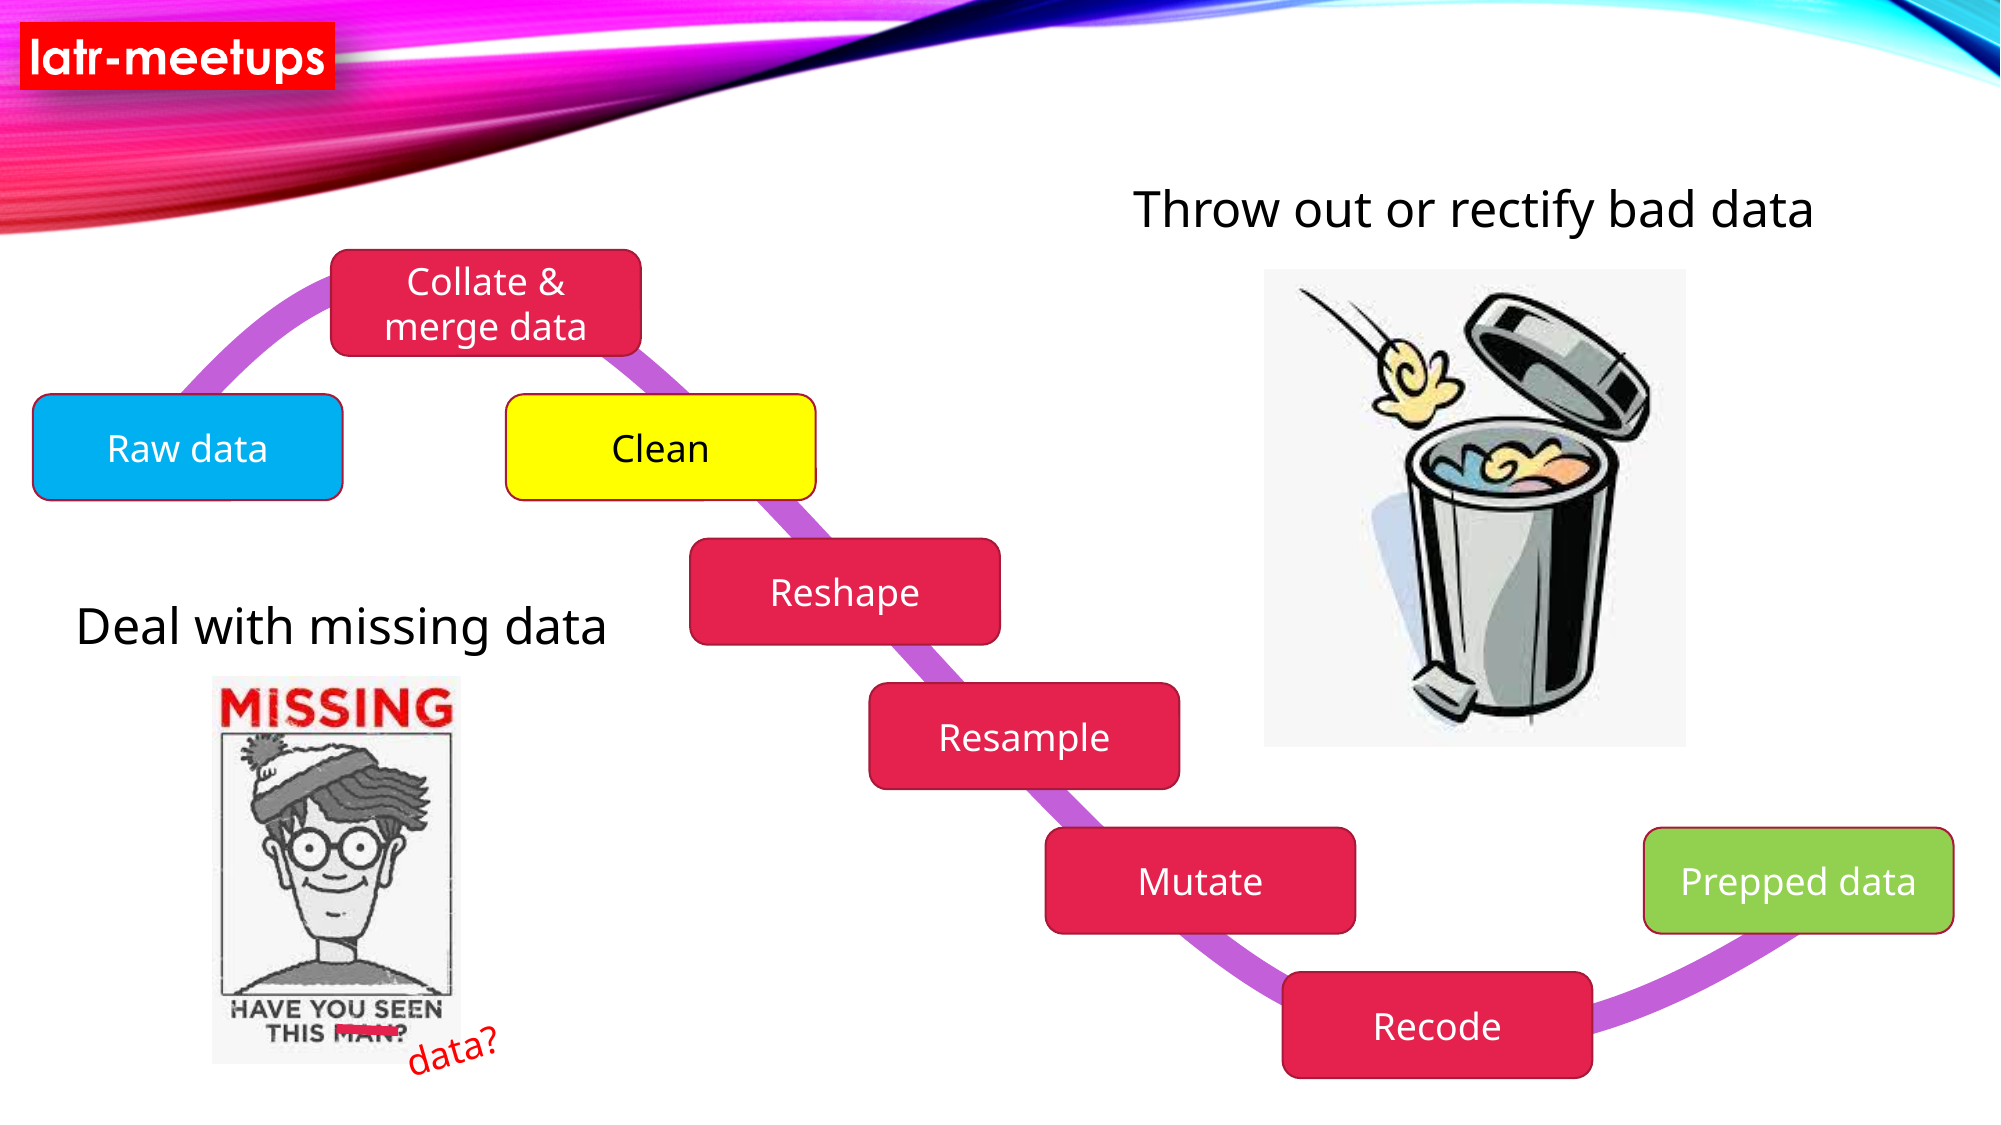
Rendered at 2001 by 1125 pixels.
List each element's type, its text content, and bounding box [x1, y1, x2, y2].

text_box Raw data [31, 393, 344, 502]
text_box Collate & merge data [329, 248, 642, 357]
text_box Throw out or rectify bad data [1118, 170, 1831, 246]
text_box Prepped data [1642, 826, 1955, 935]
picture [1890, 0, 2000, 75]
text_box Clean [504, 393, 817, 502]
text_box Recode [1281, 971, 1594, 1080]
picture [1910, 0, 2000, 45]
text_box [909, 633, 1809, 1020]
picture [0, 0, 2000, 237]
text_box Deal with missing data [61, 586, 625, 662]
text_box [212, 676, 534, 1081]
text_box Reshape [689, 537, 1002, 646]
text_box Mutate [1044, 826, 1357, 935]
text_box [199, 290, 813, 559]
picture [1263, 269, 1686, 748]
text_box Resample [868, 682, 1181, 791]
